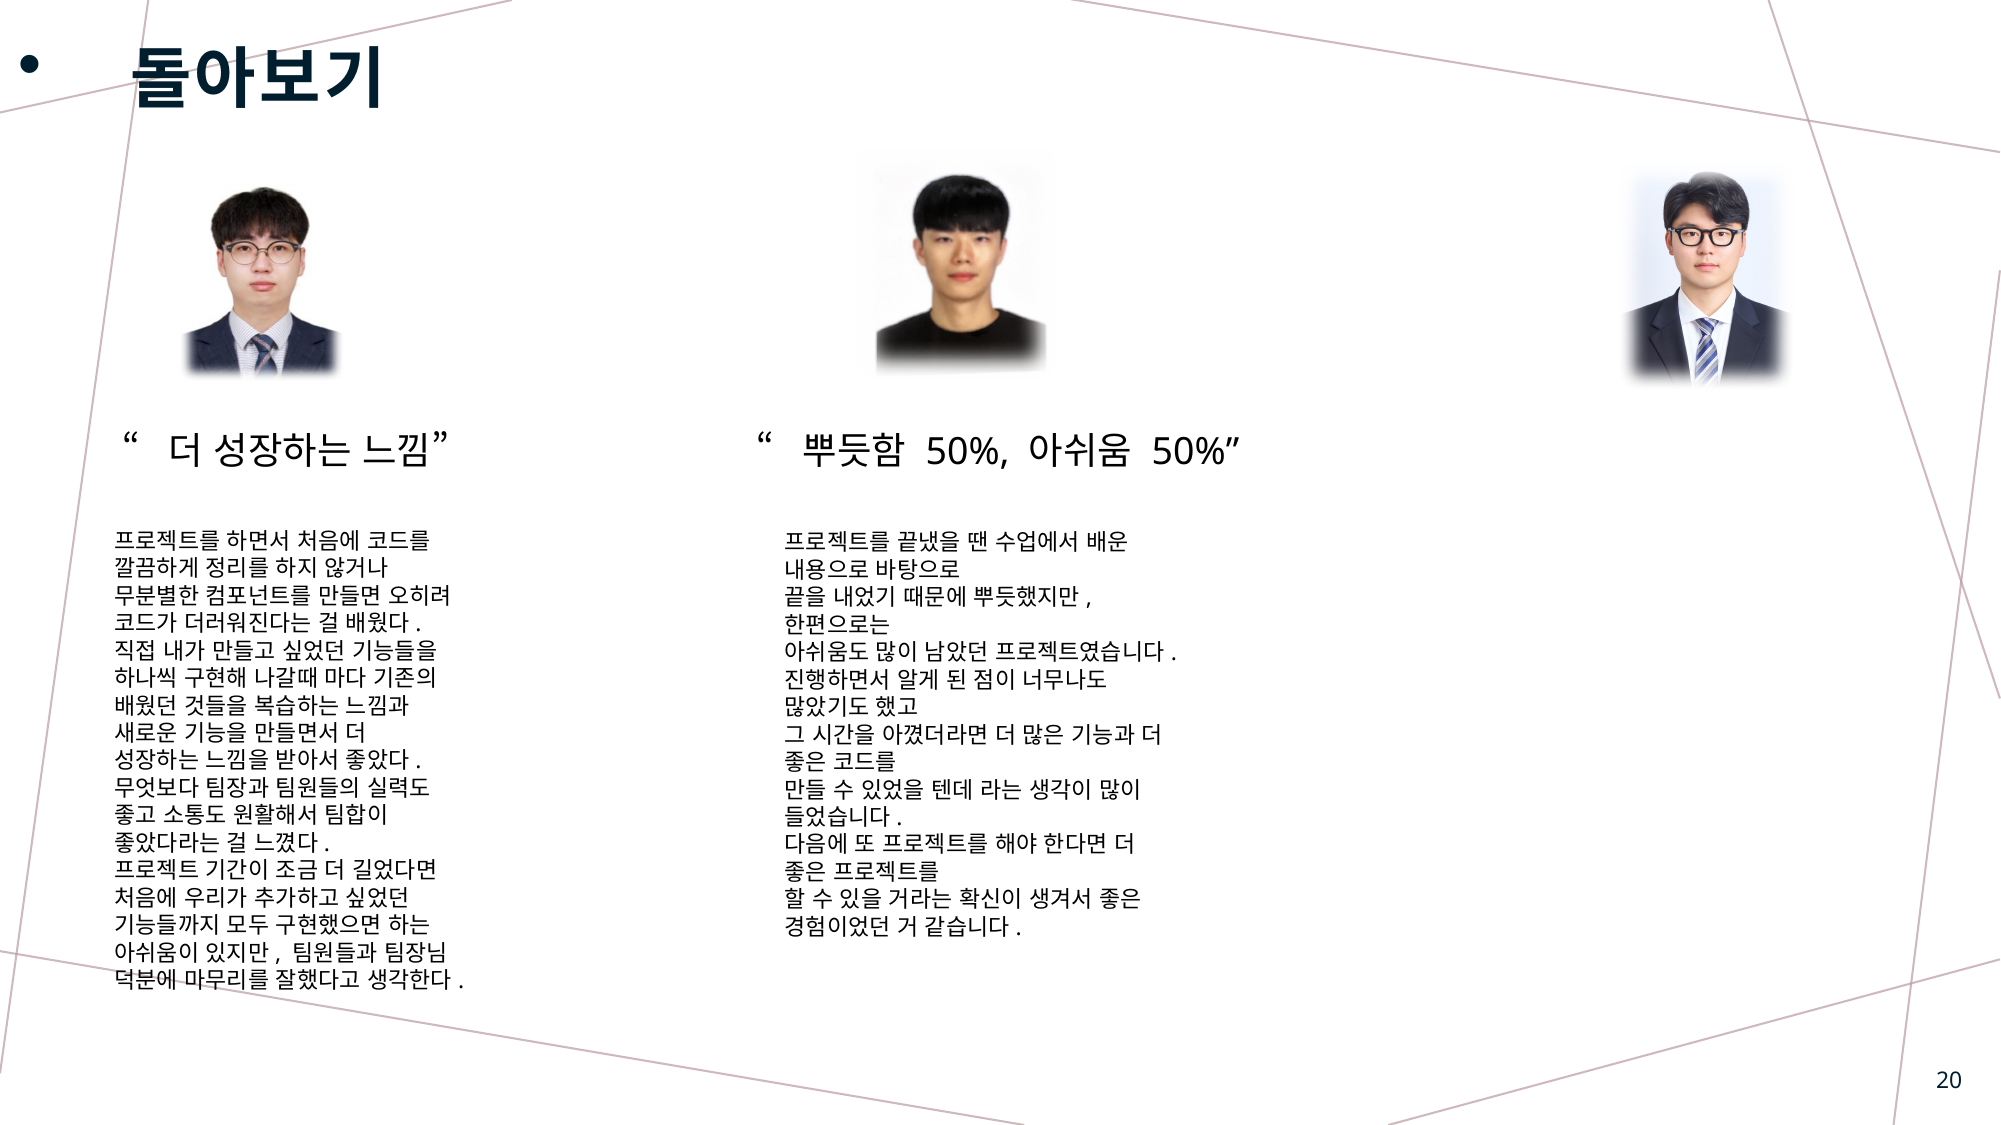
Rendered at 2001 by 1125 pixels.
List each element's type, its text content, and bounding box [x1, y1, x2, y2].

text_box 프로젝트를 끝냈을 땐 수업에서 배운 내용으로 바탕으로 끝을 내었기 때문에 뿌듯했지만, 한편으로는 아쉬움도 많이 남았던 프로젝트였습니다. 진행하면서 알게 된 점이 너무나도 많았기도 했고 그 시간을 아꼈더라면 더 많은 기능과 더 좋은 코드를 만들 수 있었을 텐데 라는 생각이 많이 들었습니다. 다음에 또 프로젝트를 해야 한다면 더 좋은 프로젝트를 할 수 있을 거라는 확신이 생겨서 좋은 경험이었던 거 같습니다. [769, 520, 1196, 948]
picture [1618, 161, 1795, 391]
title 돌아보기 [0, 0, 472, 117]
text_box “더 성장하는 느낌” [107, 419, 464, 480]
slide_number 20 [1903, 1049, 1981, 1110]
text_box “뿌듯함 50%, 아쉬움 50%” [741, 419, 1255, 480]
picture [853, 146, 1058, 380]
text_box 프로젝트를 하면서 처음에 코드를 깔끔하게 정리를 하지 않거나 무분별한 컴포넌트를 만들면 오히려 코드가 더러워진다는 걸 배웠다. 직접 내가 만들고 싶었던 기능들을 하나씩 구현해 나갈때 마다 기존의 배웠던 것들을 복습하는 느낌과 새로운 기능을 만들면서 더 성장하는 느낌을 받아서 좋았다. 무엇보다 팀장과 팀원들의 실력도 좋고 소통도 원활해서 팀합이 좋았다라는 걸 느꼈다. 프로젝트 기간이 조금 더 길었다면 처음에 우리가 추가하고 싶었던 기능들까지 모두 구현했으면 하는 아쉬움이 있지만, 팀원들과 팀장님 덕분에 마무리를 잘했다고 생각한다. [99, 519, 472, 1001]
picture [179, 171, 344, 382]
